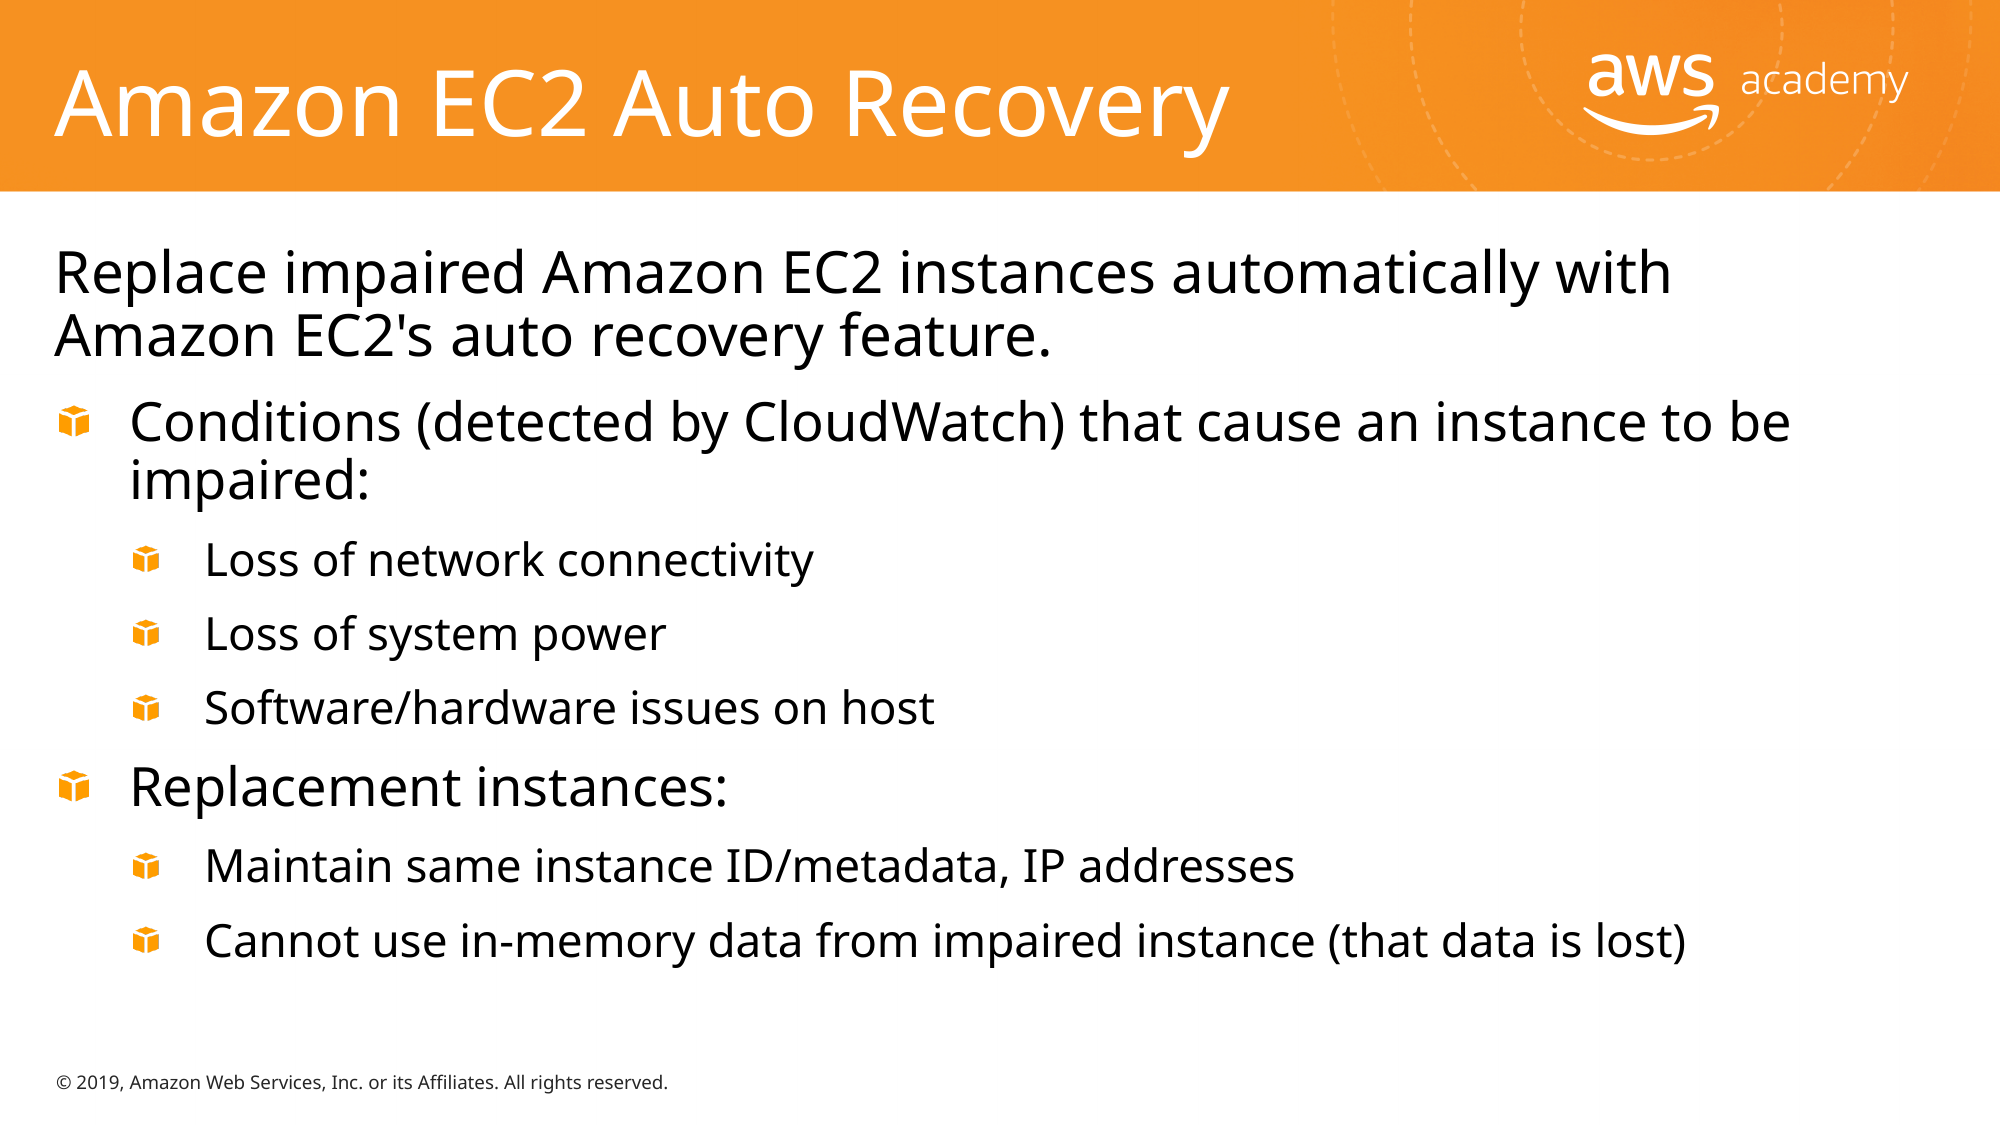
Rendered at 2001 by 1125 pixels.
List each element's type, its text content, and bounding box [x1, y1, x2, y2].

list Replace impaired Amazon EC2 instances automatically with Amazon EC2's auto recovery feature. Conditions (detected by CloudWatch) that cause an instance to be impaired: Loss of network connectivity Loss of system power Software/hardware issues on host Replacement instances: Maintain same instance ID/metadata, IP addresses Cannot use in-memory data from impaired instance (that data is lost) [39, 236, 1900, 1043]
title Amazon EC2 Auto Recovery [39, 43, 1863, 172]
picture [0, 0, 2000, 1125]
